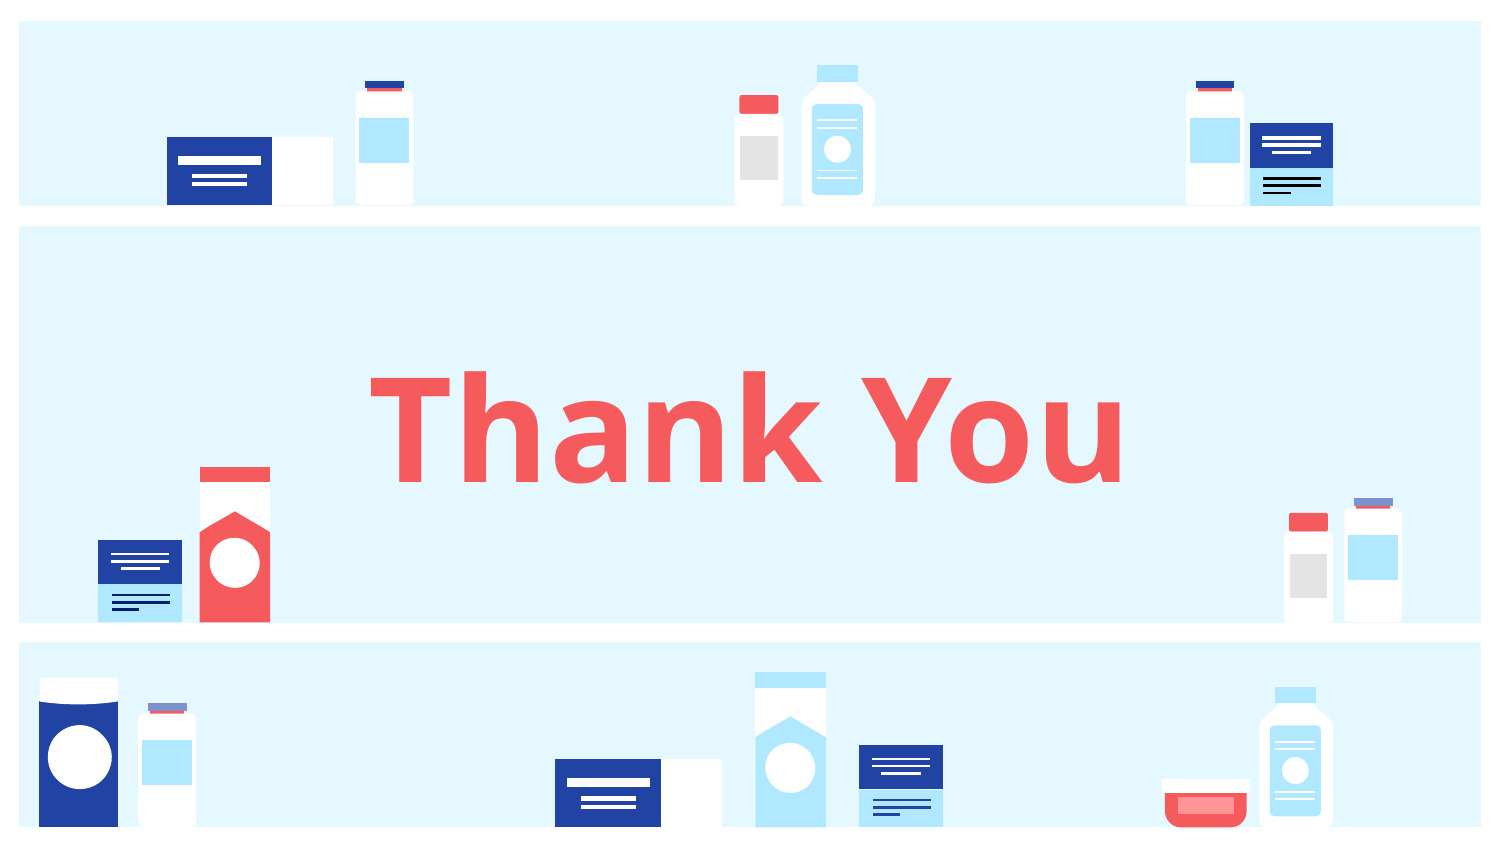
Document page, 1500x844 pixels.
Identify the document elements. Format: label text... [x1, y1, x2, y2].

title Thank You [148, 339, 1352, 509]
